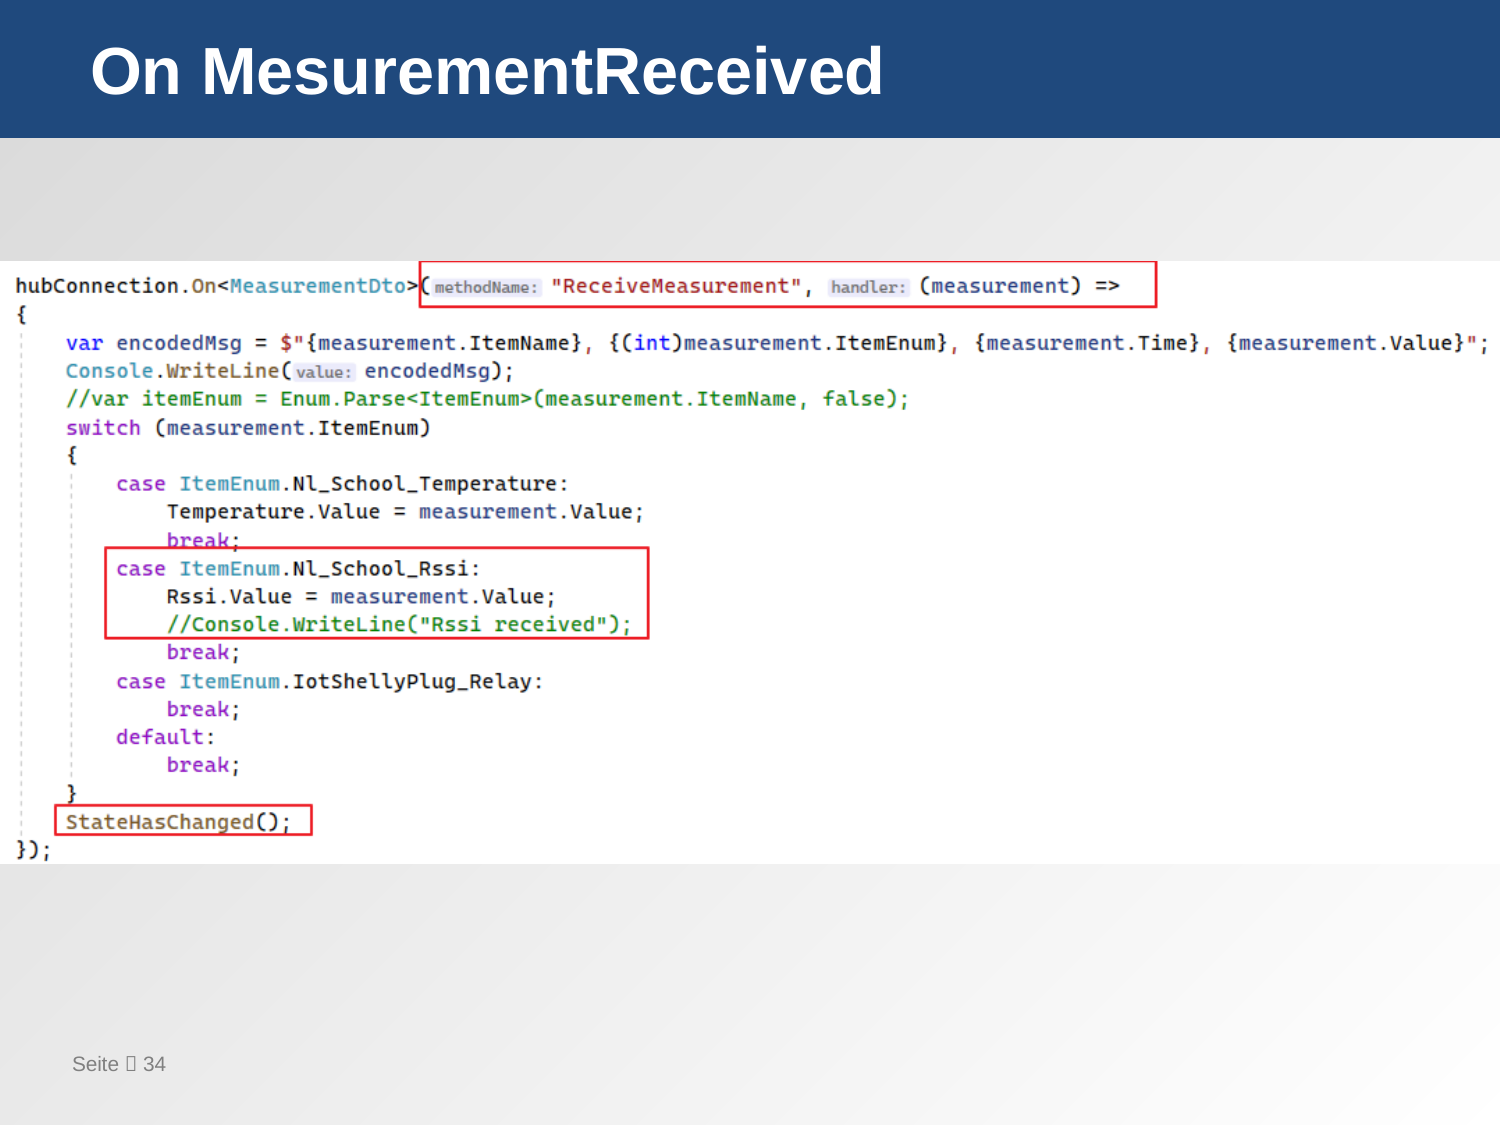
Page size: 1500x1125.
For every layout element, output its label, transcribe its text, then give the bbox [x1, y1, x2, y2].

title On MesurementReceived [75, 20, 1425, 208]
picture [0, 260, 1500, 864]
